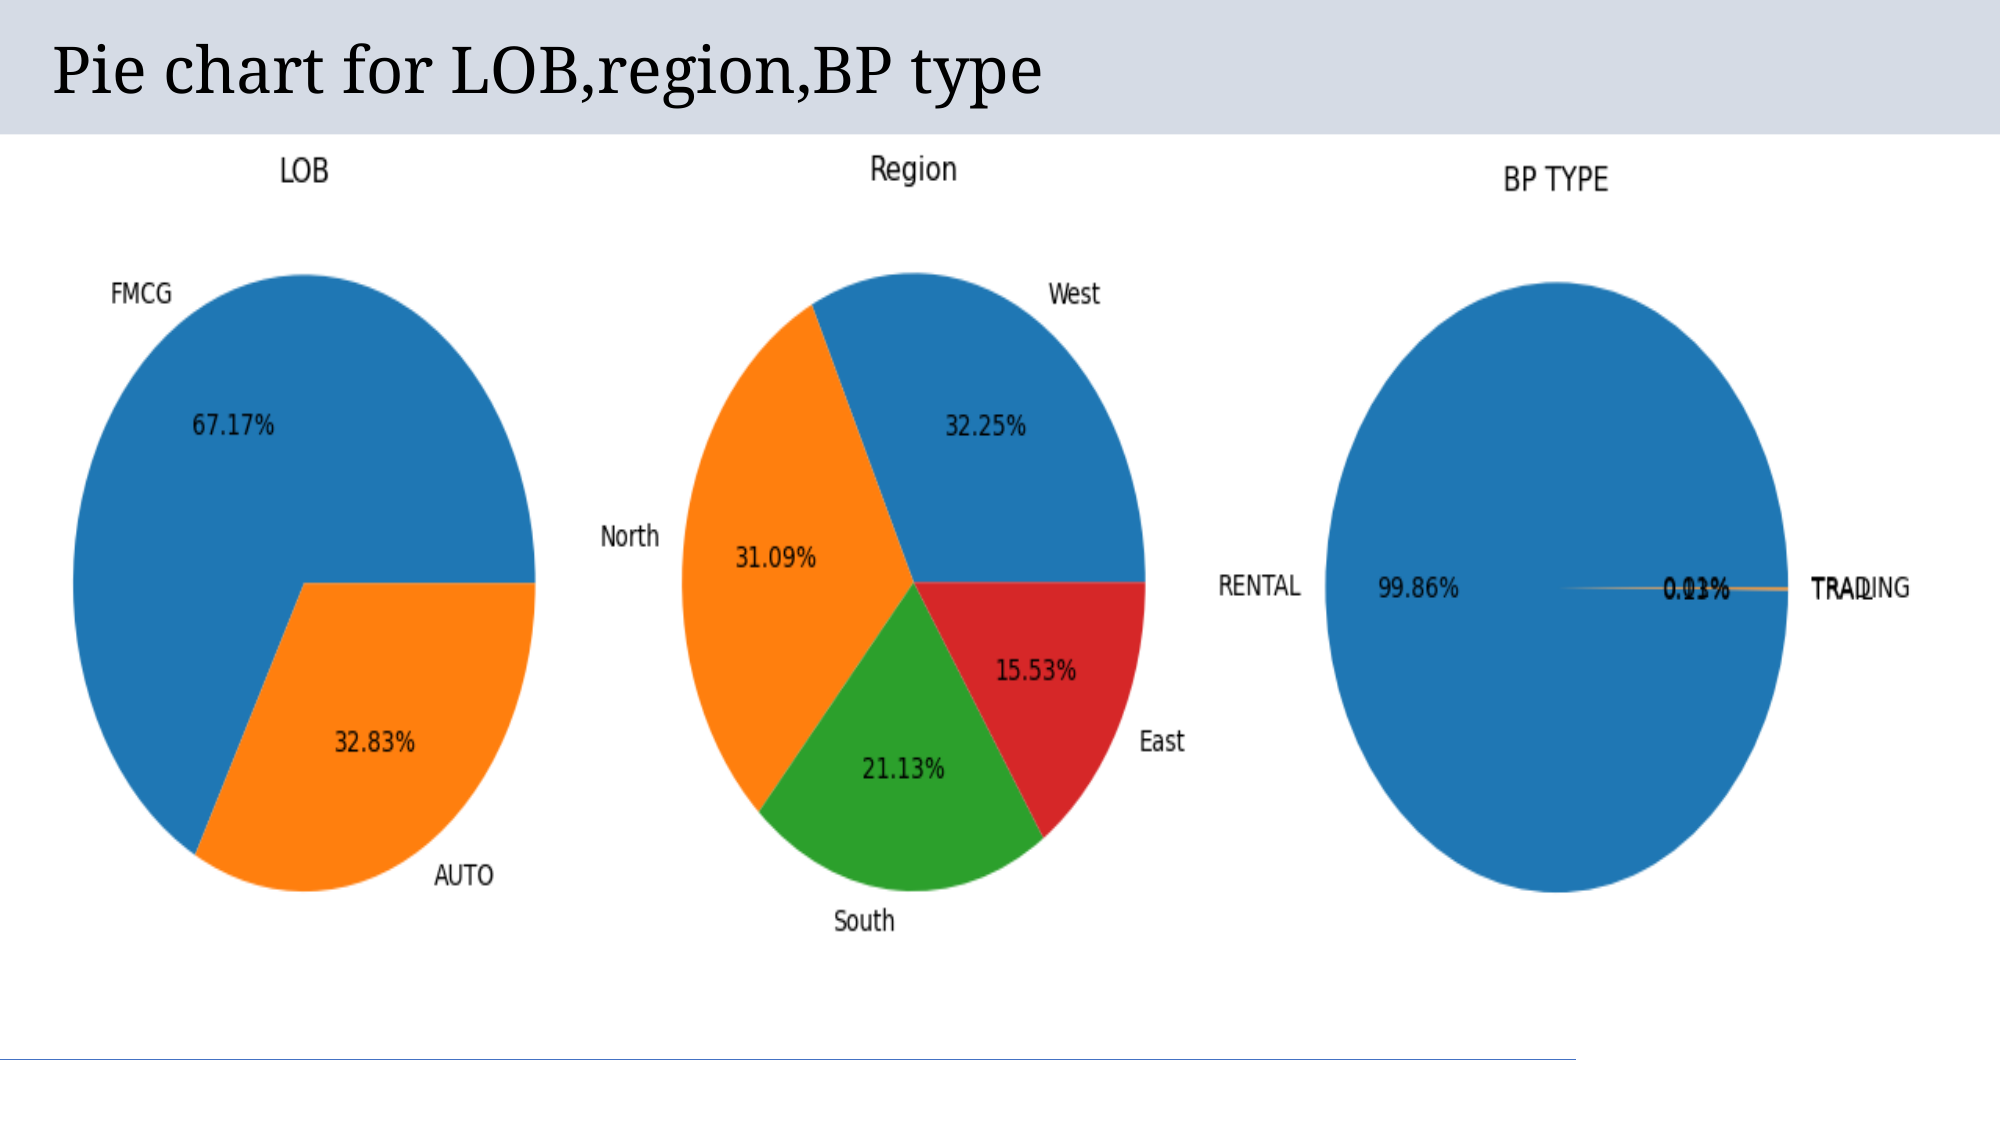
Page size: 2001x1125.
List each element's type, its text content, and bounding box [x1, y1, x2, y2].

picture [0, 134, 1926, 991]
title Pie chart for LOB,region,BP type [37, 30, 1763, 116]
